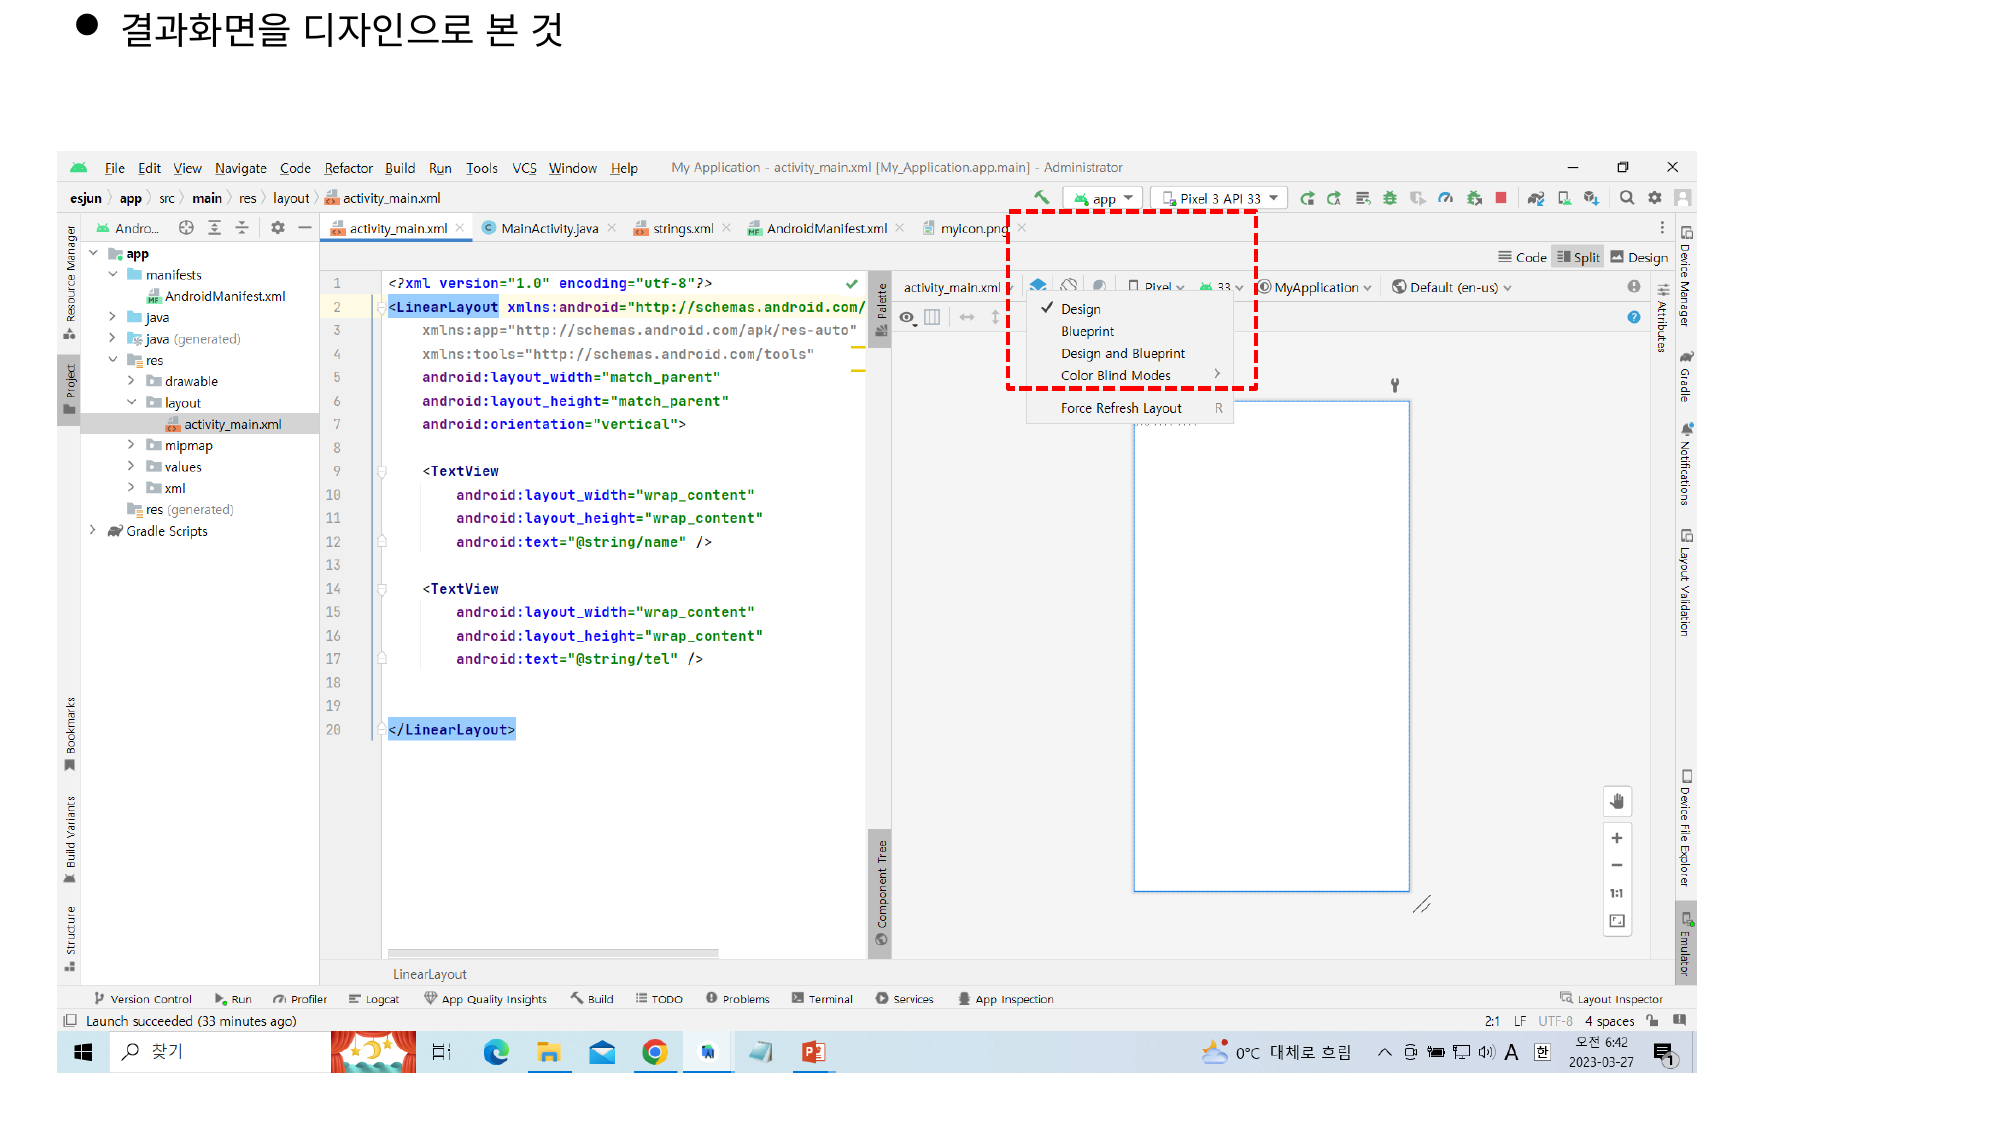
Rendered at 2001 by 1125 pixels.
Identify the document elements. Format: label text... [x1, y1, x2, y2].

text_box 결과화면을 디자인으로 본 것 [58, 0, 581, 60]
picture [57, 150, 1697, 1074]
